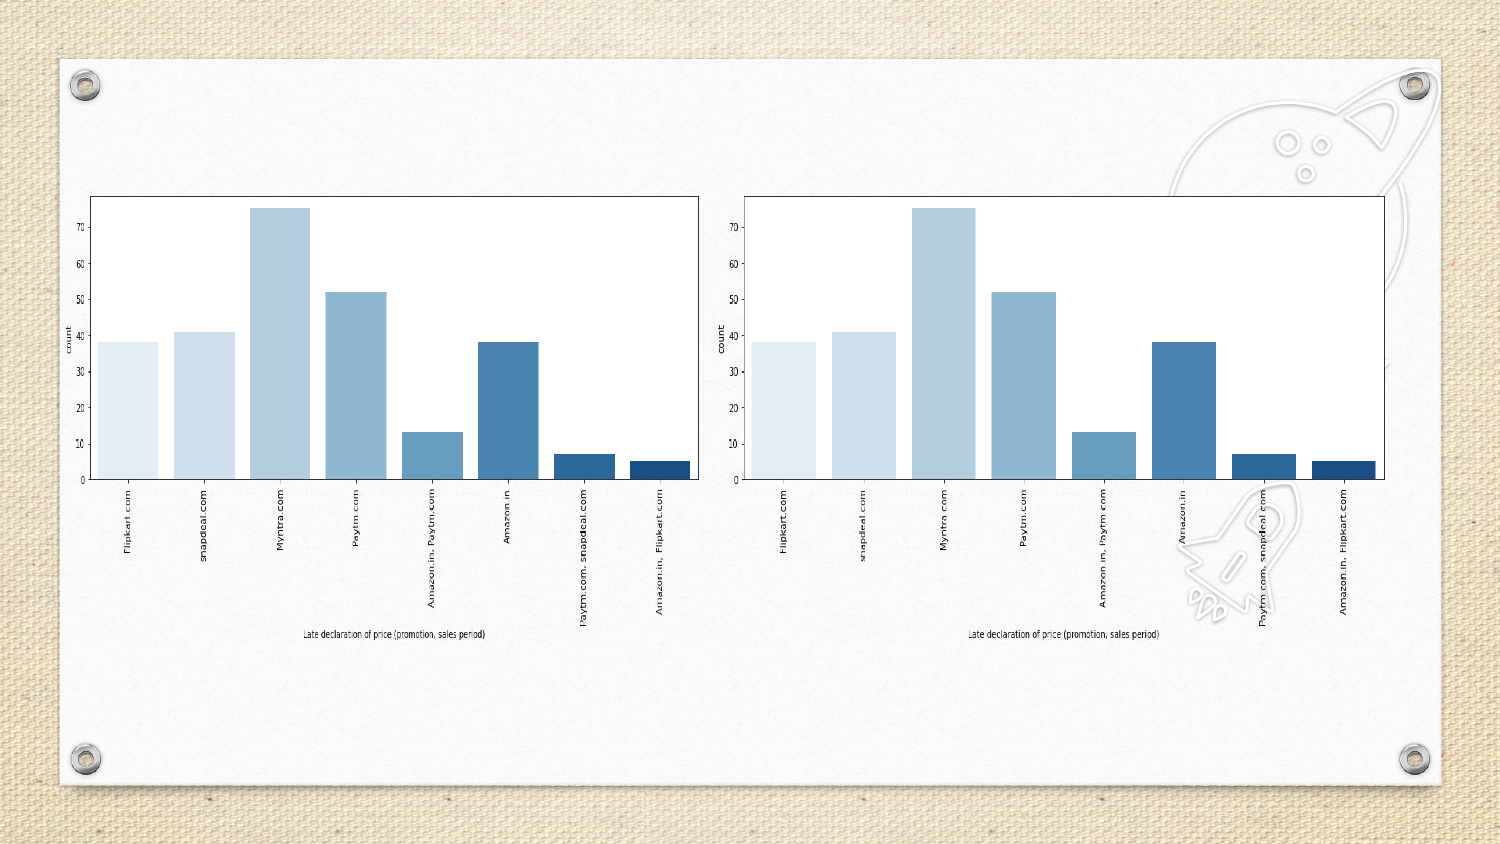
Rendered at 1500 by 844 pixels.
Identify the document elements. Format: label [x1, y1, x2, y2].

picture [0, 0, 1500, 844]
text_box [1136, 70, 1440, 374]
